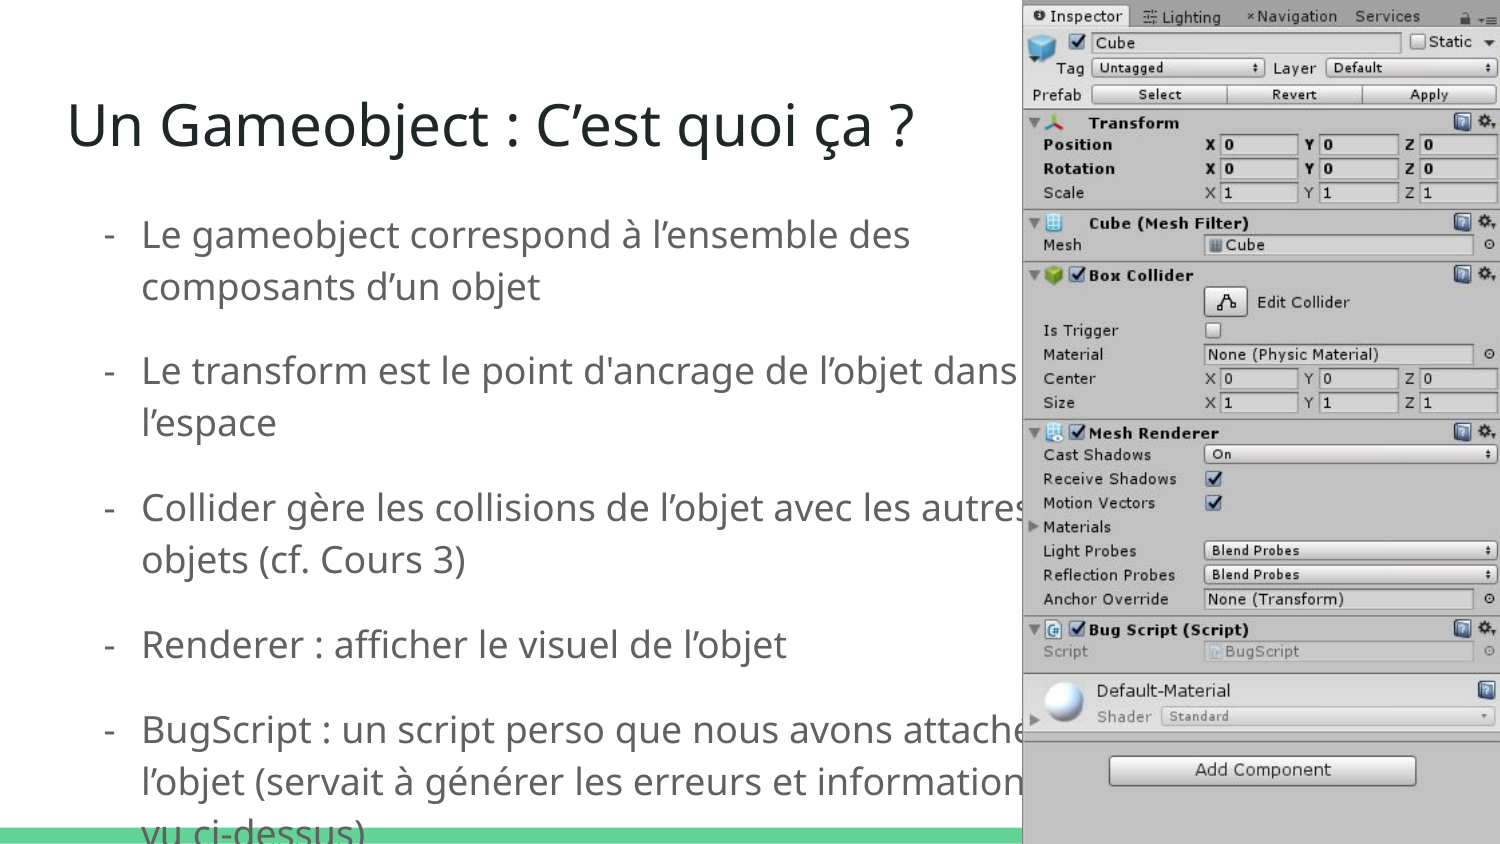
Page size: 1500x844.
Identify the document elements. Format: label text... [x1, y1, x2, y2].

list Le gameobject correspond à l’ensemble des composants d’un objet Le transform est le point d'ancrage de l’objet dans l’espace Collider gère les collisions de l’objet avec les autres objets (cf. Cours 3) Renderer : afficher le visuel de l’objet BugScript : un script perso que nous avons attaché à l’objet (servait à générer les erreurs et informations vu ci-dessus) [51, 189, 1017, 750]
title Un Gameobject : C’est quoi ça ? [51, 72, 1017, 167]
picture [1022, 0, 1500, 844]
